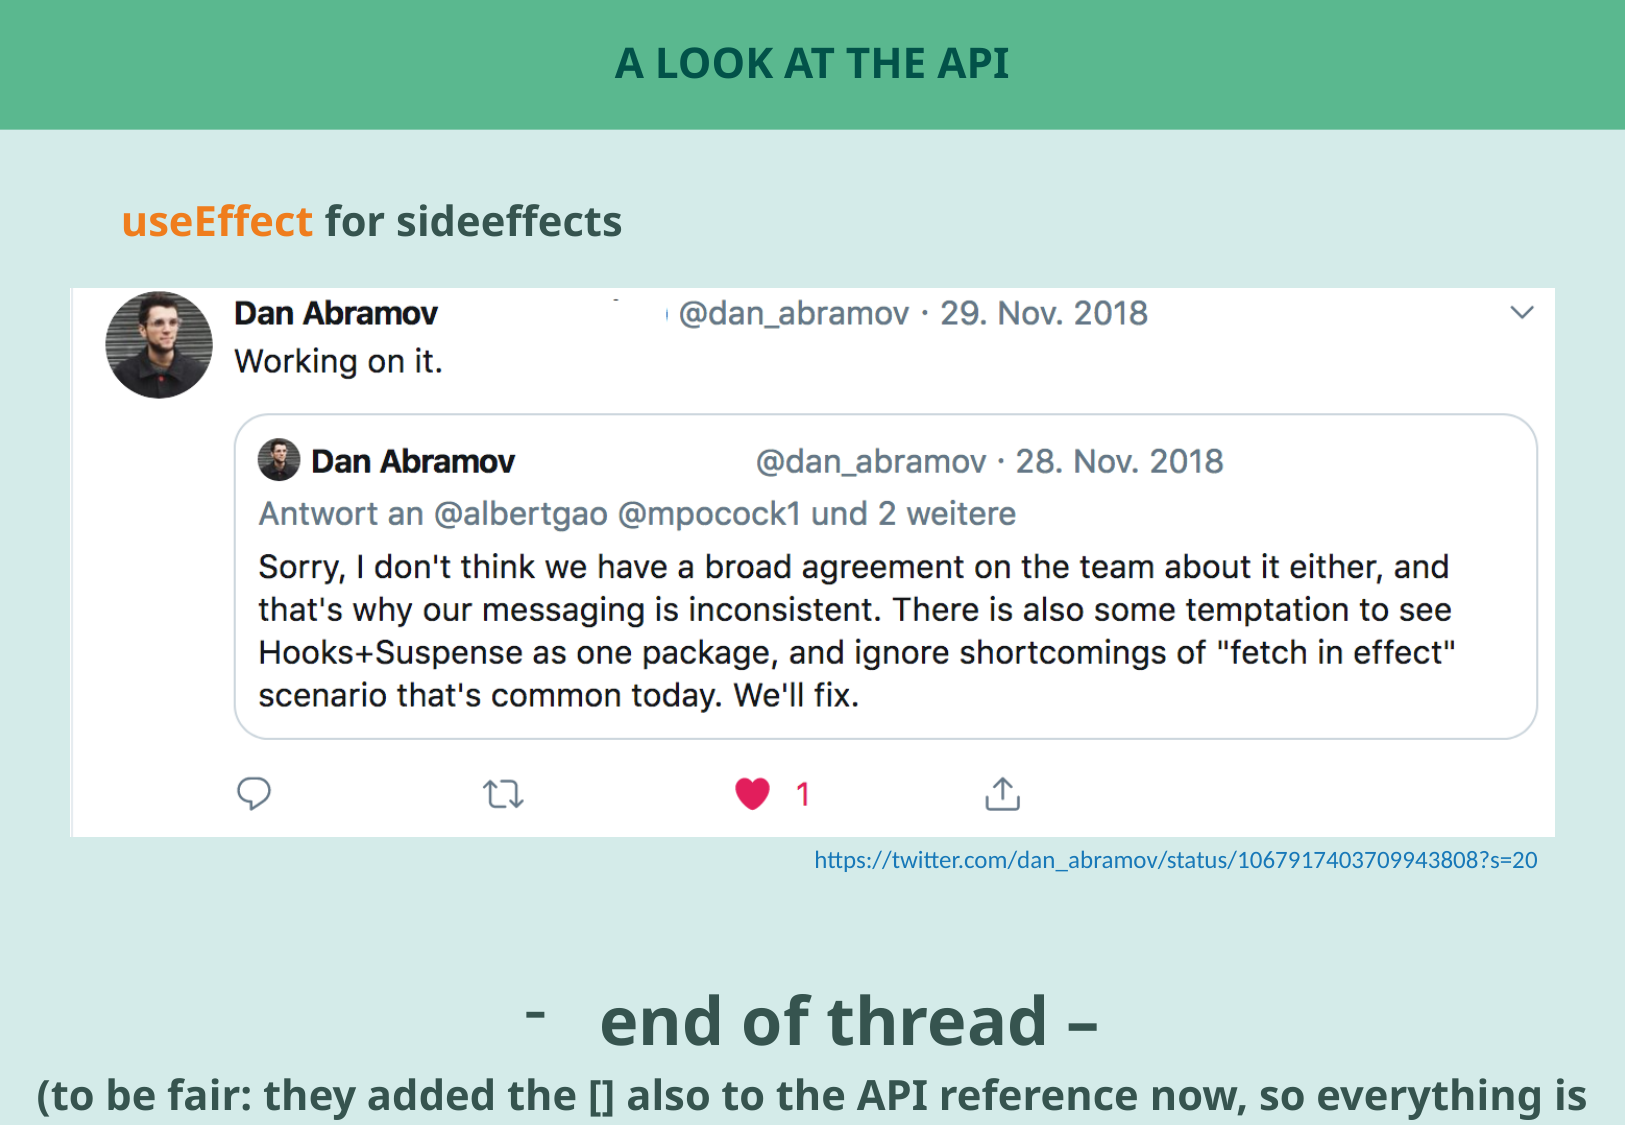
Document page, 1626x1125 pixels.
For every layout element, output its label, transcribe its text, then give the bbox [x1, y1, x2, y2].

text_box useEffect for sideeffects [106, 176, 1525, 288]
text_box https://twitter.com/dan_abramov/status/1067917403709943808?s=20 [741, 837, 1555, 882]
title A look at the api [0, 0, 1625, 130]
picture [70, 288, 1555, 837]
text_box end of thread – (to be fair: they added the [] also to the API reference now, so everything is fine now) [0, 955, 1625, 1125]
